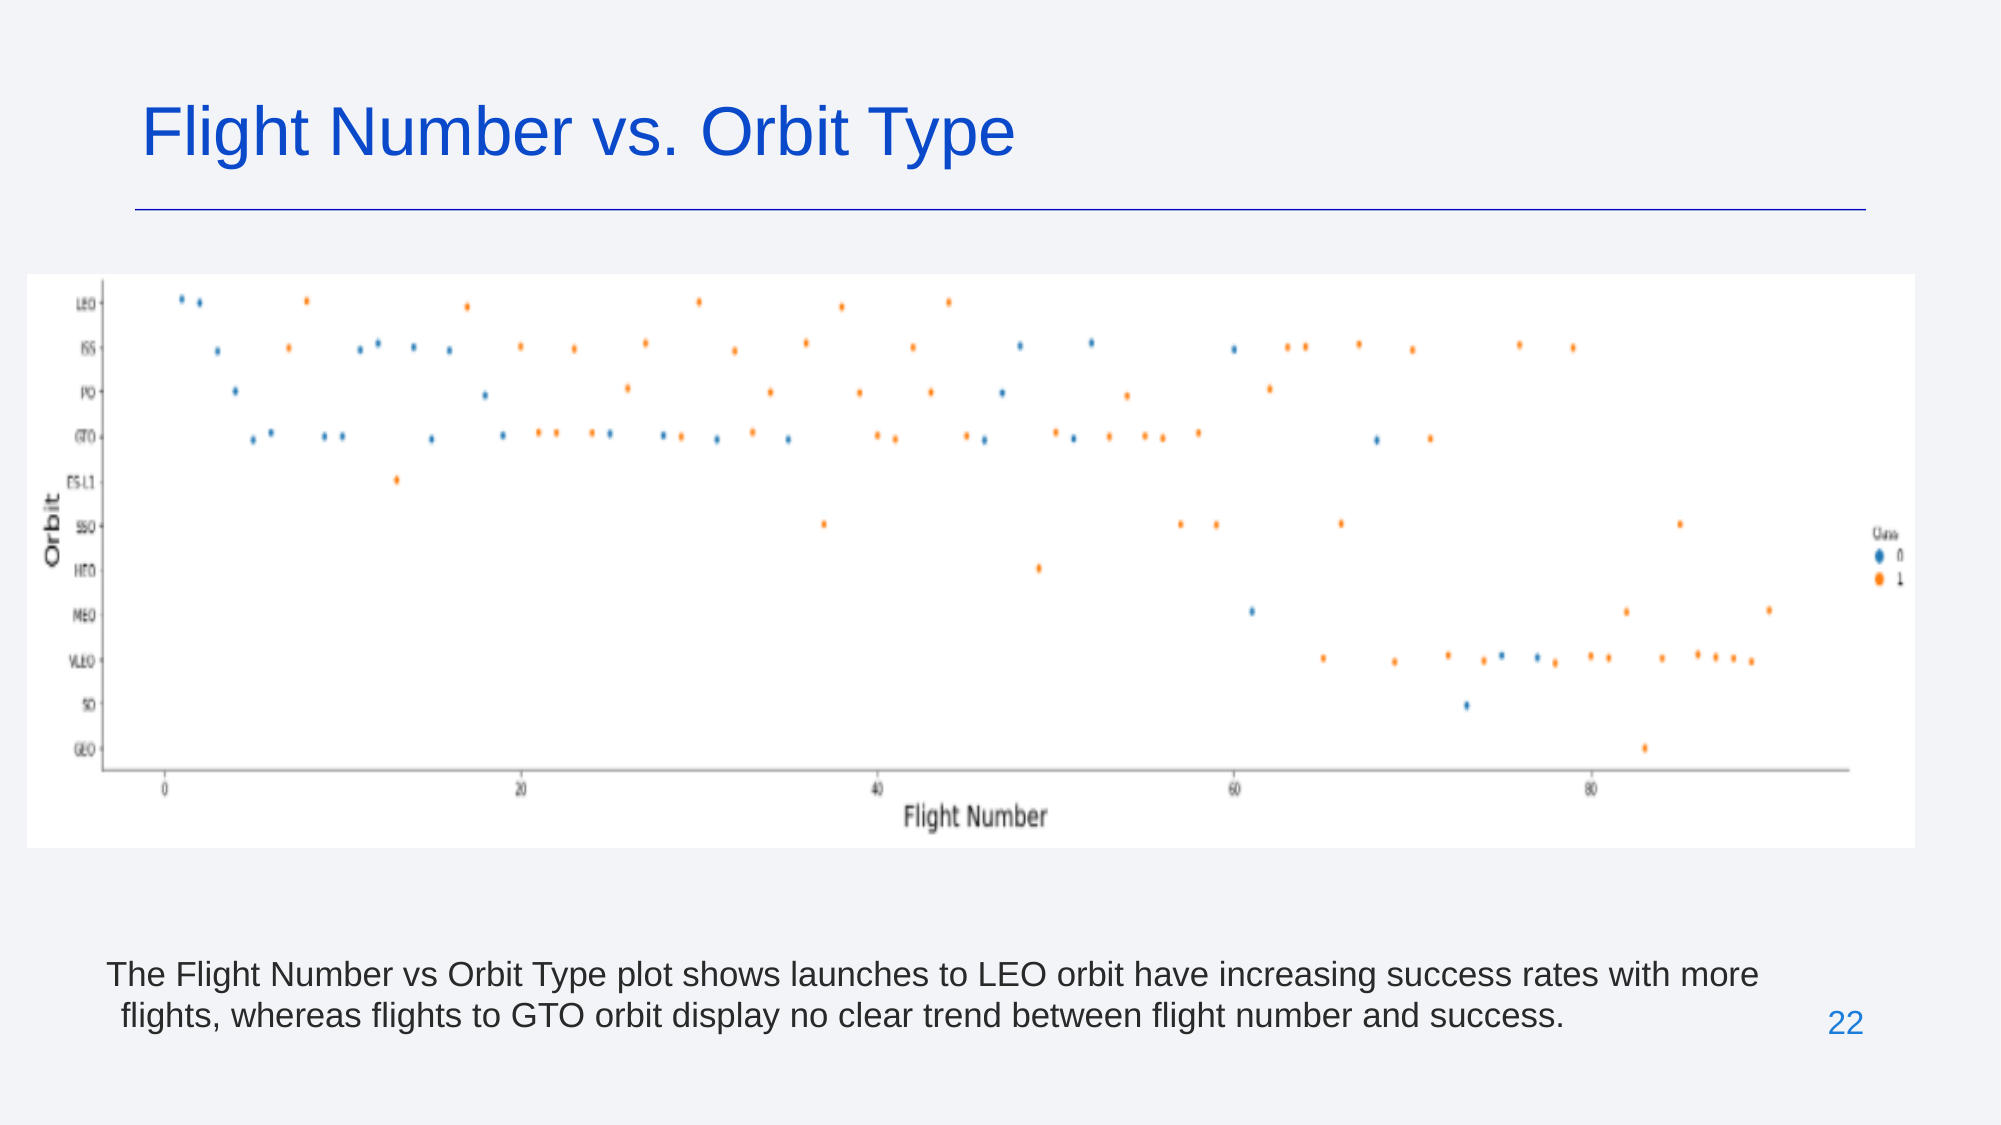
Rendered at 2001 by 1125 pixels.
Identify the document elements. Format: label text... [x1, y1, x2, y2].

picture [0, 0, 2001, 1125]
slide_number ‹#› [1794, 988, 1880, 1055]
text_box The Flight Number vs Orbit Type plot shows launches to LEO orbit have increasing success rates with more flights, whereas flights to GTO orbit display no clear trend between flight number and success. [68, 943, 1794, 1057]
text_box Flight Number vs. Orbit Type [126, 88, 1852, 179]
